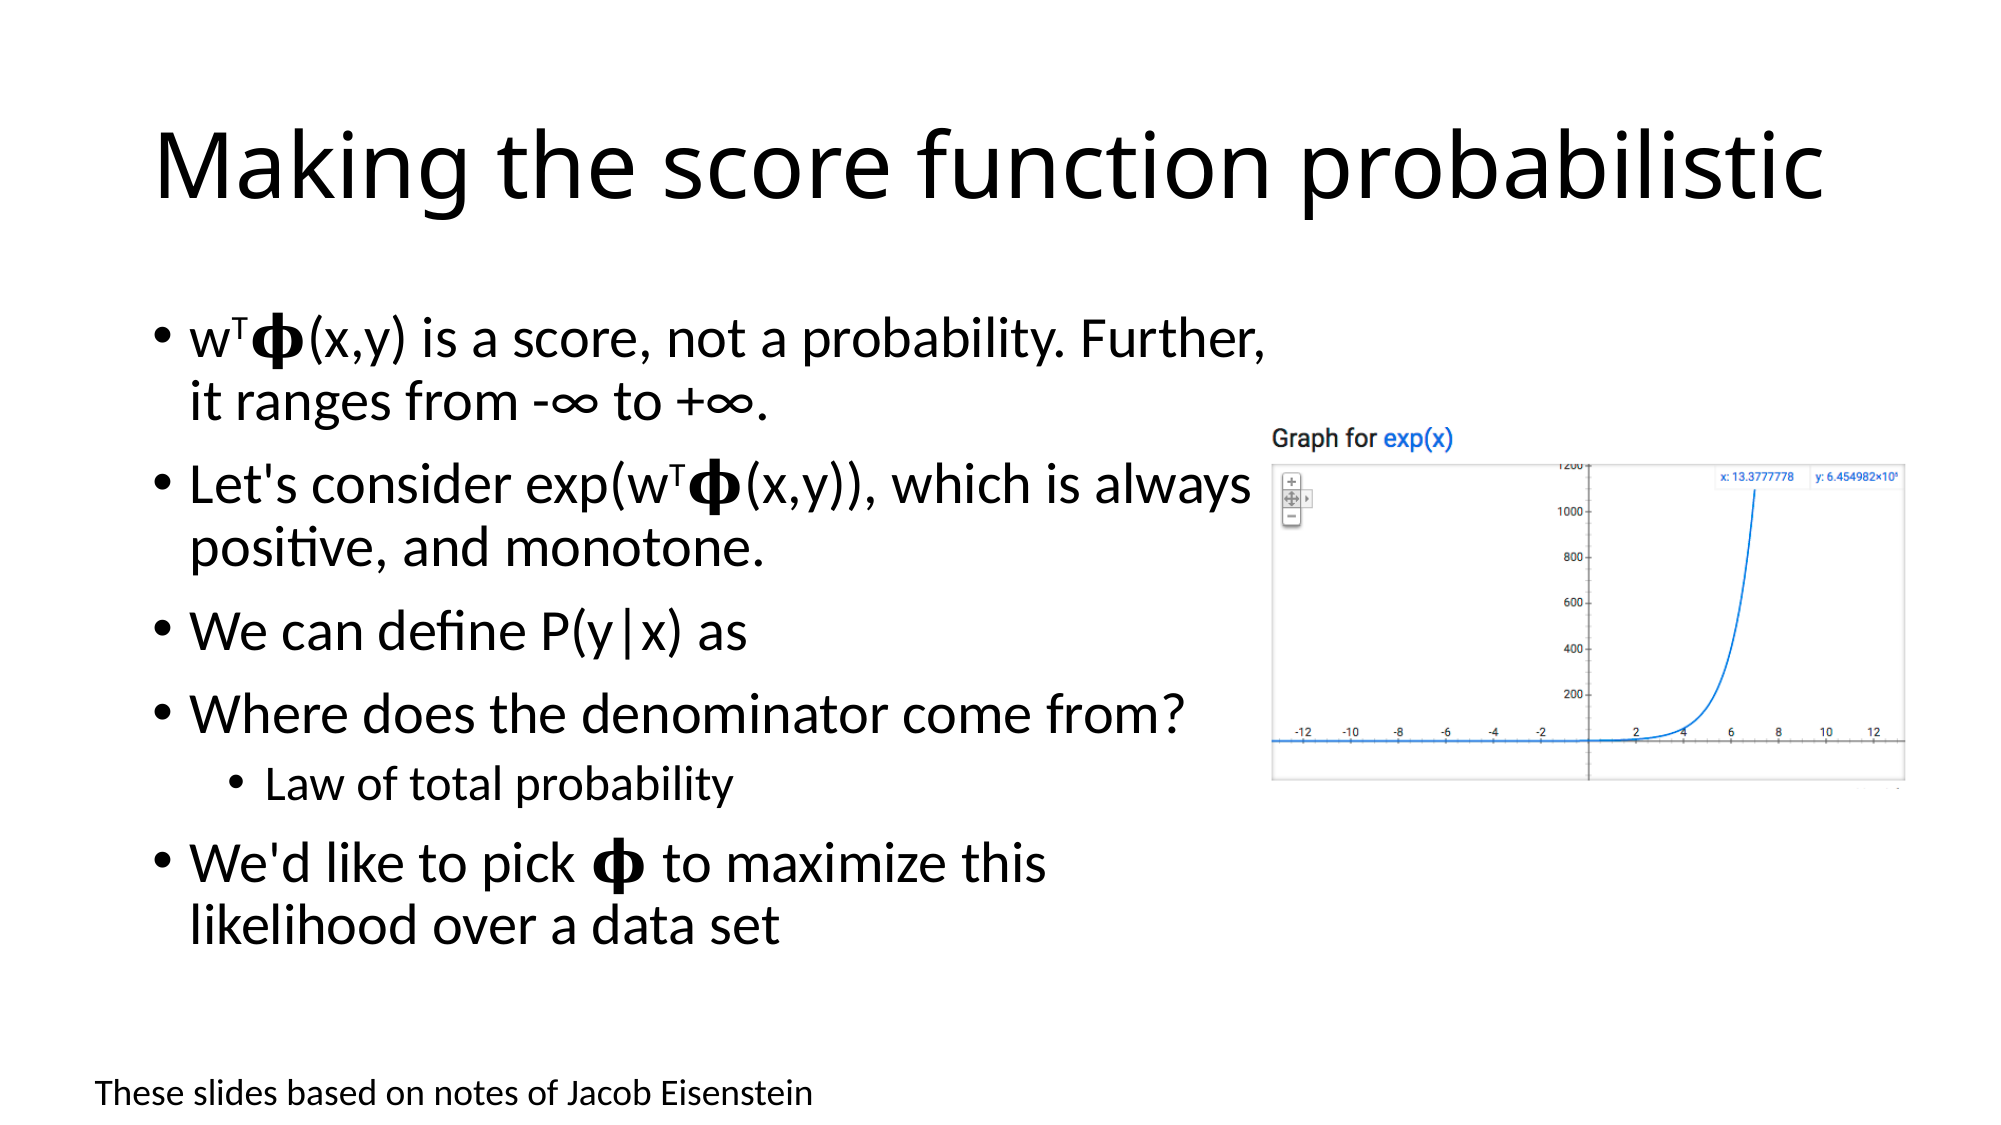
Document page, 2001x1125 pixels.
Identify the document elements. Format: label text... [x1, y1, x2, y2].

picture [1260, 427, 1918, 789]
text_box These slides based on notes of Jacob Eisenstein [79, 1060, 830, 1121]
title Making the score function probabilistic [137, 59, 1863, 278]
